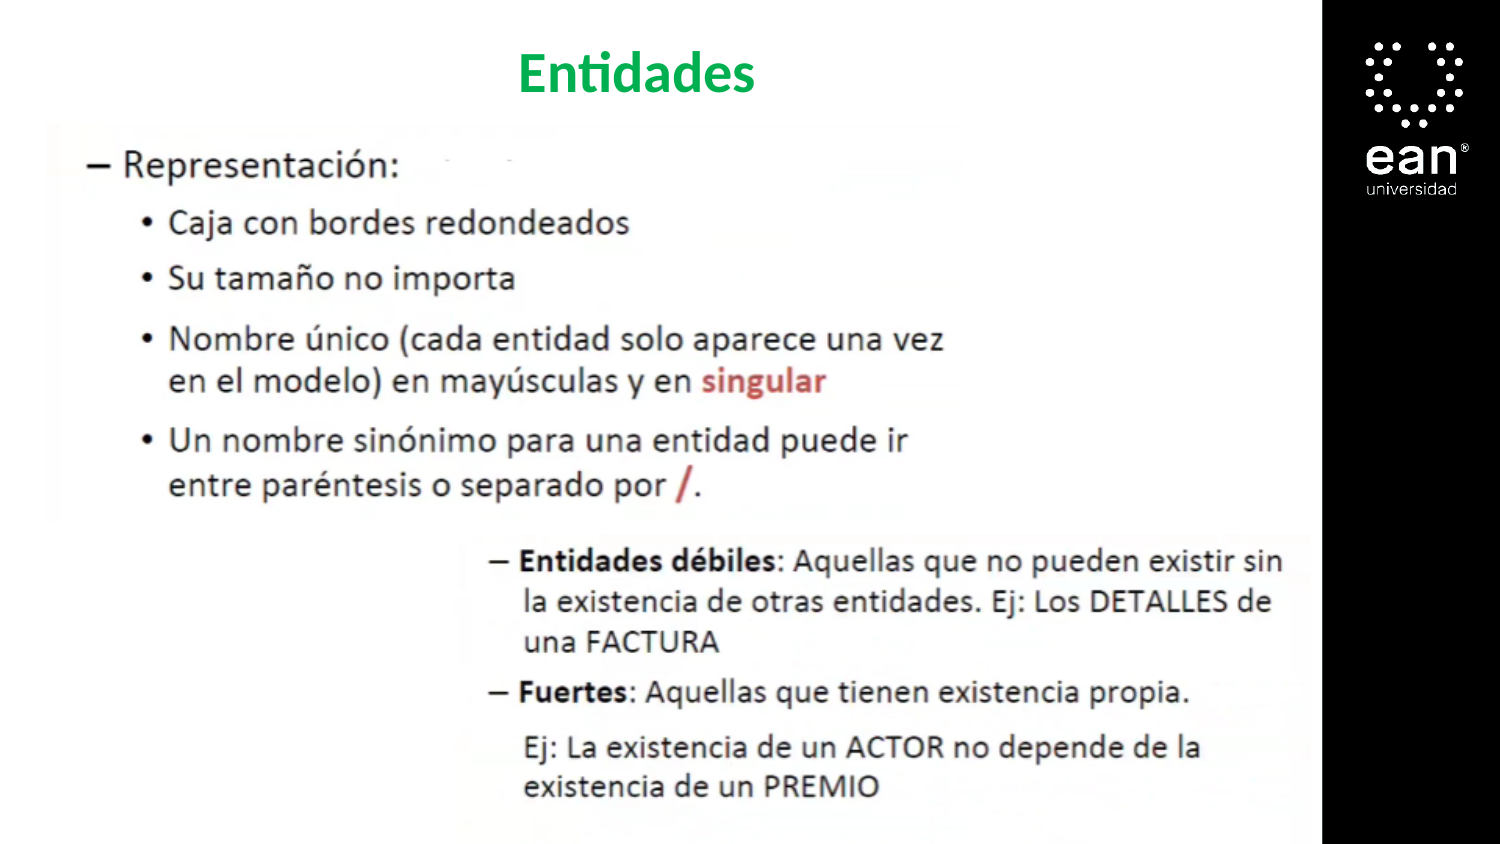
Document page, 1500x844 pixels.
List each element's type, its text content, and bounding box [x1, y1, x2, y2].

picture [0, 0, 1500, 844]
text_box Entidades [504, 27, 831, 112]
